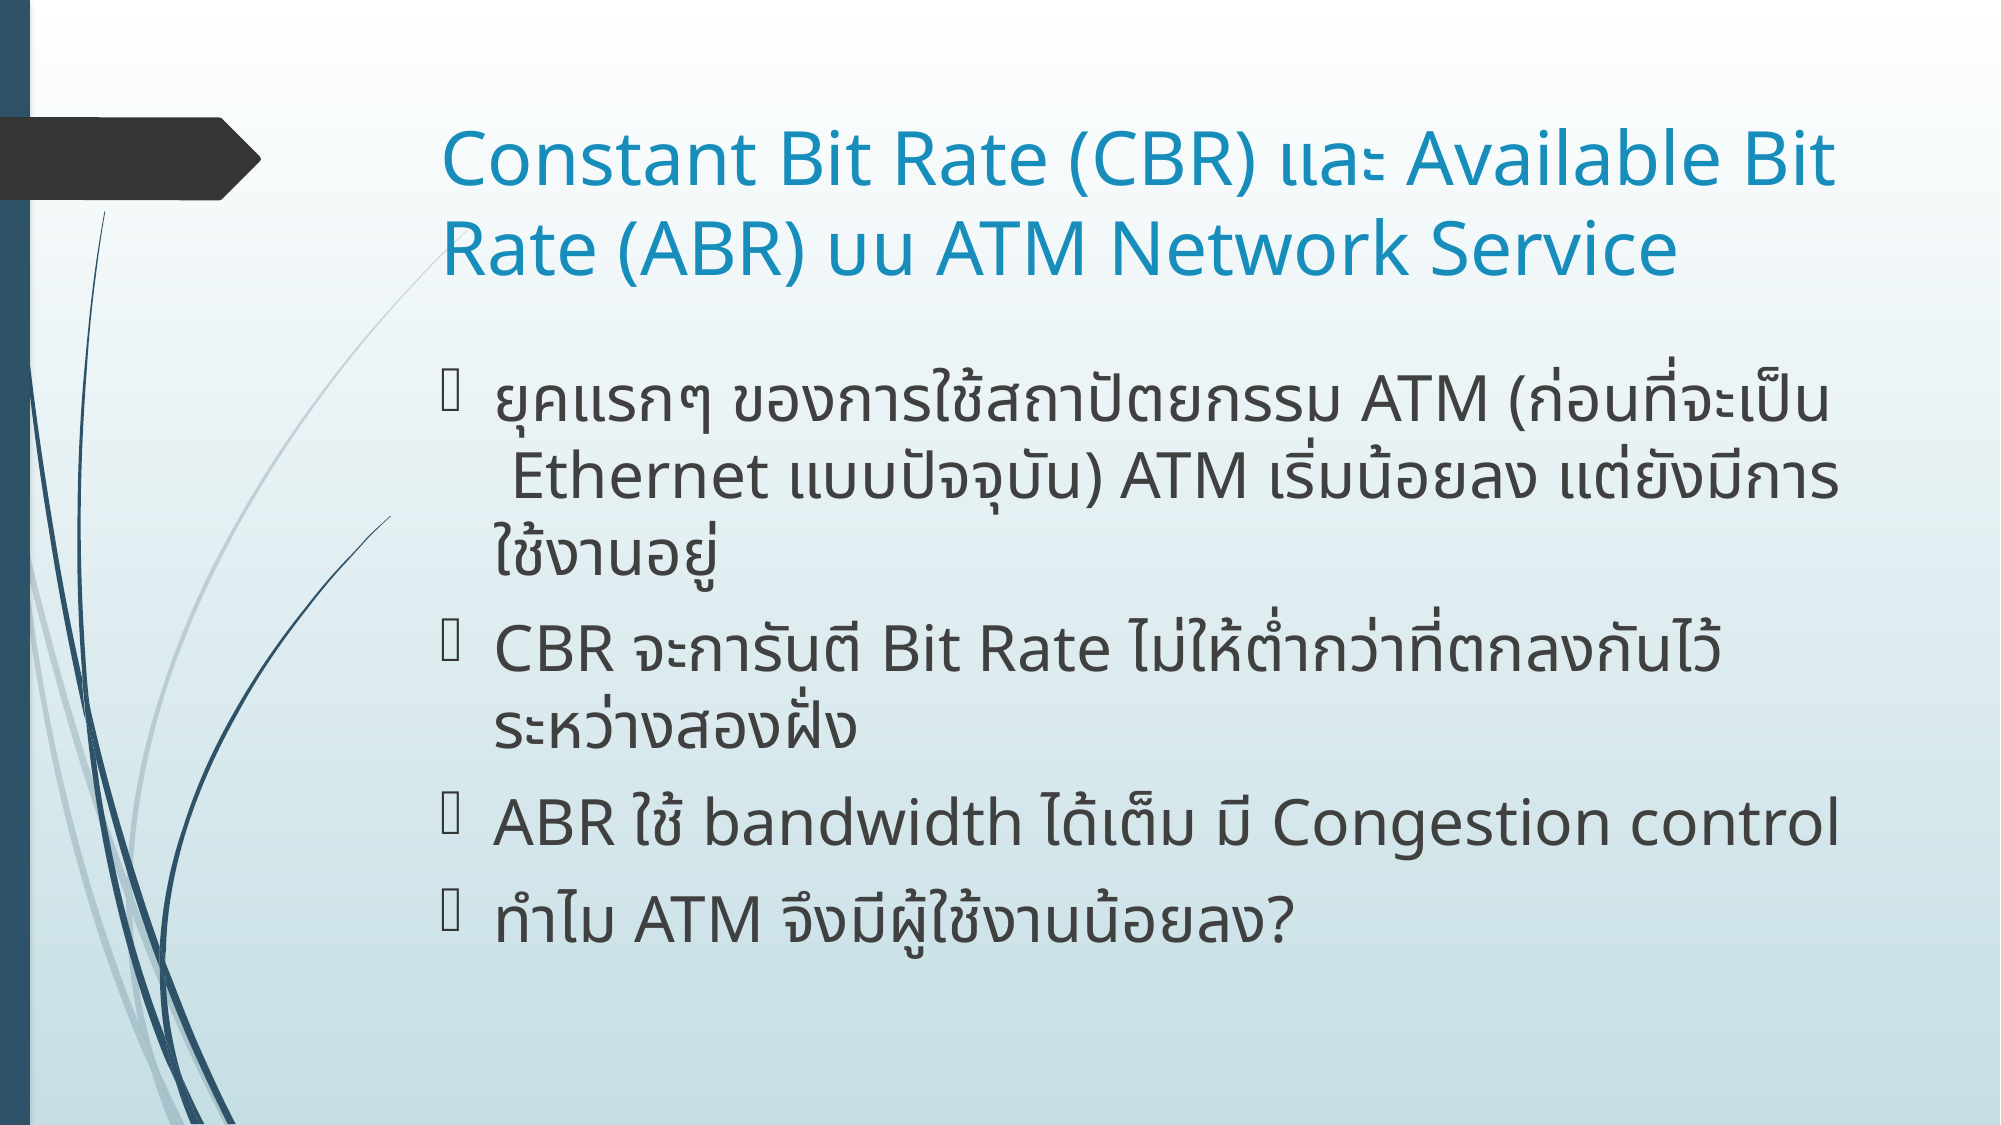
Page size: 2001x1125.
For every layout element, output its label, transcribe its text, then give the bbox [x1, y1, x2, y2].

list ยุคแรกๆ ของการใช้สถาปัตยกรรม ATM (ก่อนที่จะเป็น Ethernet แบบปัจจุบัน) ATM เริ่มน้อยลง แต่ยังมีการใช้งานอยู่ CBR จะการันตี Bit Rate ไม่ให้ต่ำกว่าที่ตกลงกันไว้ระหว่างสองฝั่ง ABR ใช้ bandwidth ได้เต็ม มี Congestion control ทำไม ATM จึงมีผู้ใช้งานน้อยลง? [424, 350, 1888, 970]
title Constant Bit Rate (CBR) และ Available Bit Rate (ABR) บน ATM Network Service [425, 102, 1888, 313]
